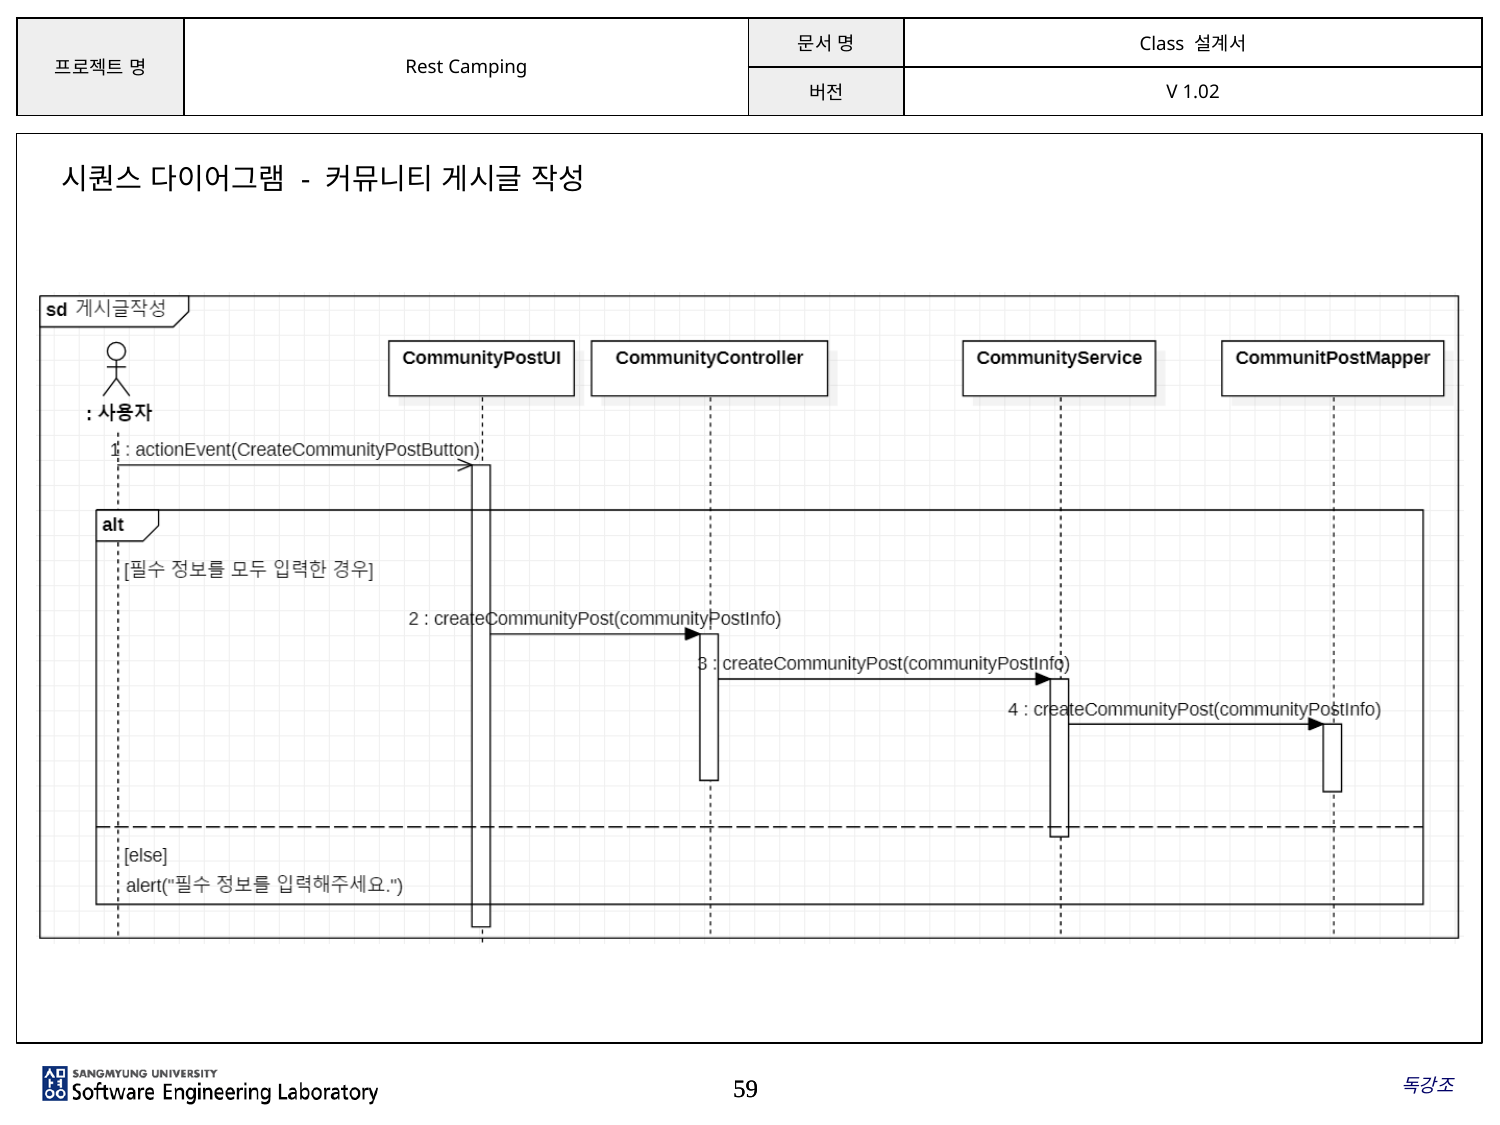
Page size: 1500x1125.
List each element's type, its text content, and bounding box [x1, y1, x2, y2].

footer 독강조 [994, 1060, 1454, 1110]
picture [42, 1066, 382, 1106]
text_box 시퀀스 다이어그램 - 커뮤니티 게시글 작성 [46, 152, 601, 203]
picture [36, 292, 1464, 945]
